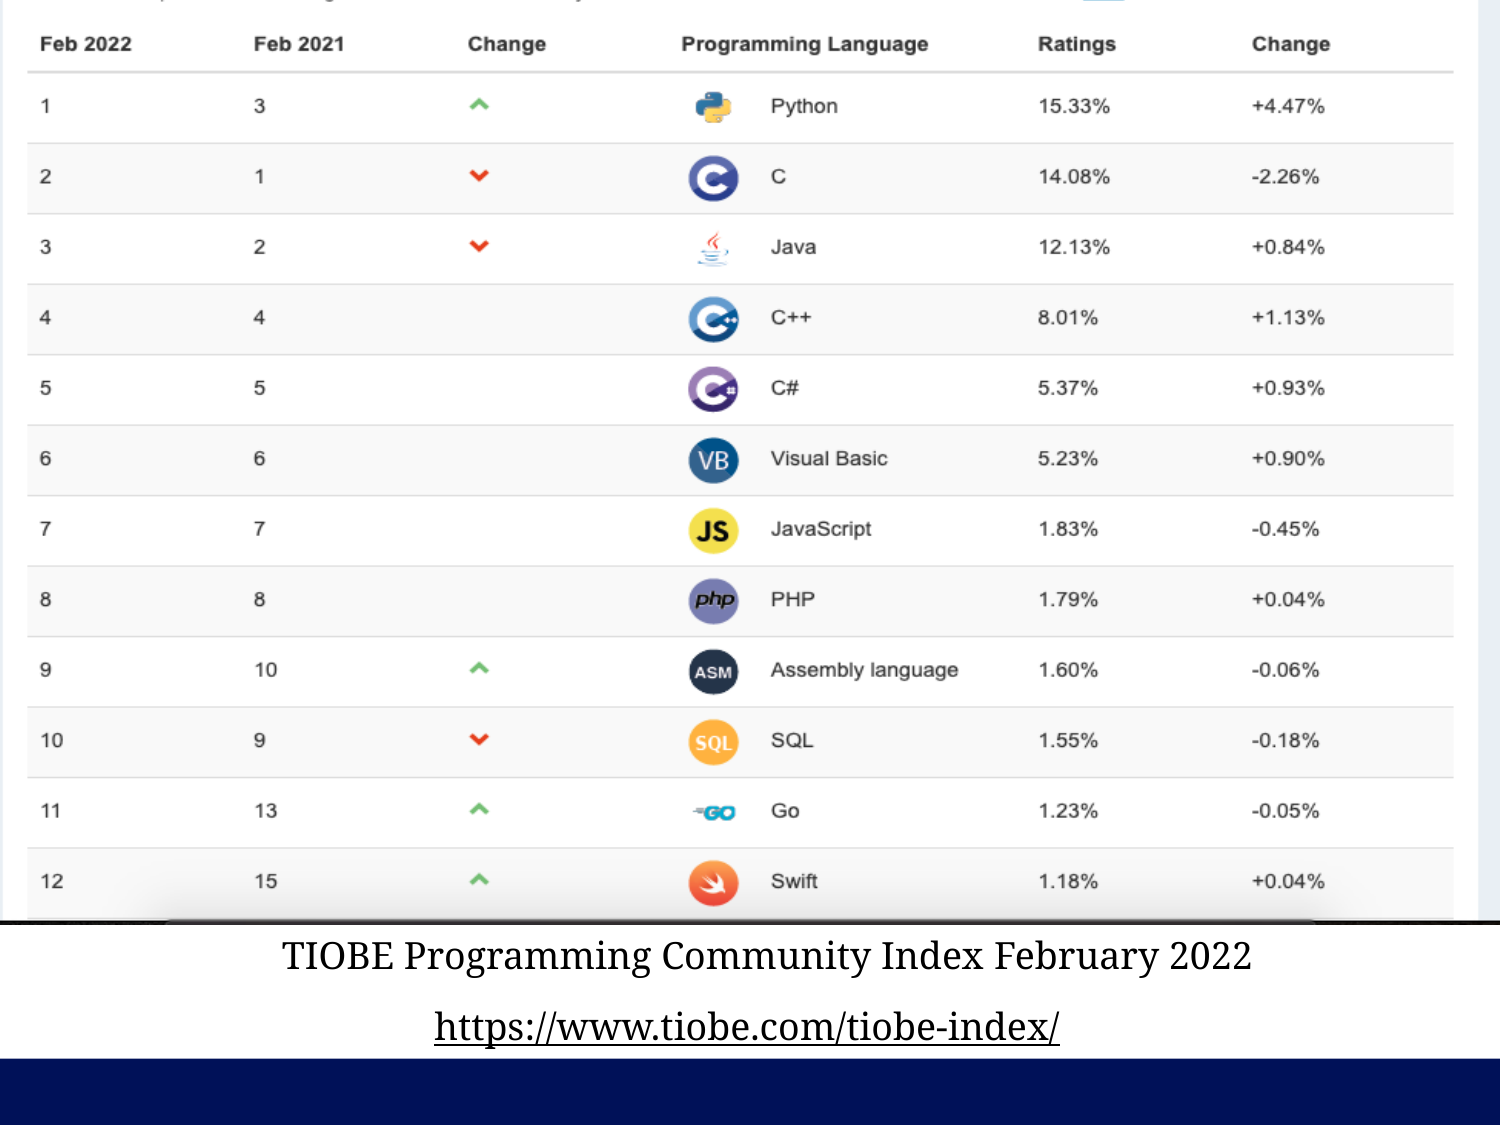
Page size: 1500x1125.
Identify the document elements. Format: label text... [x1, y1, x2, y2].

text_box https://www.tiobe.com/tiobe-index/ [167, 995, 1337, 1062]
text_box TIOBE Programming Community Index February 2022 [198, 934, 1337, 985]
picture [0, 0, 1500, 926]
